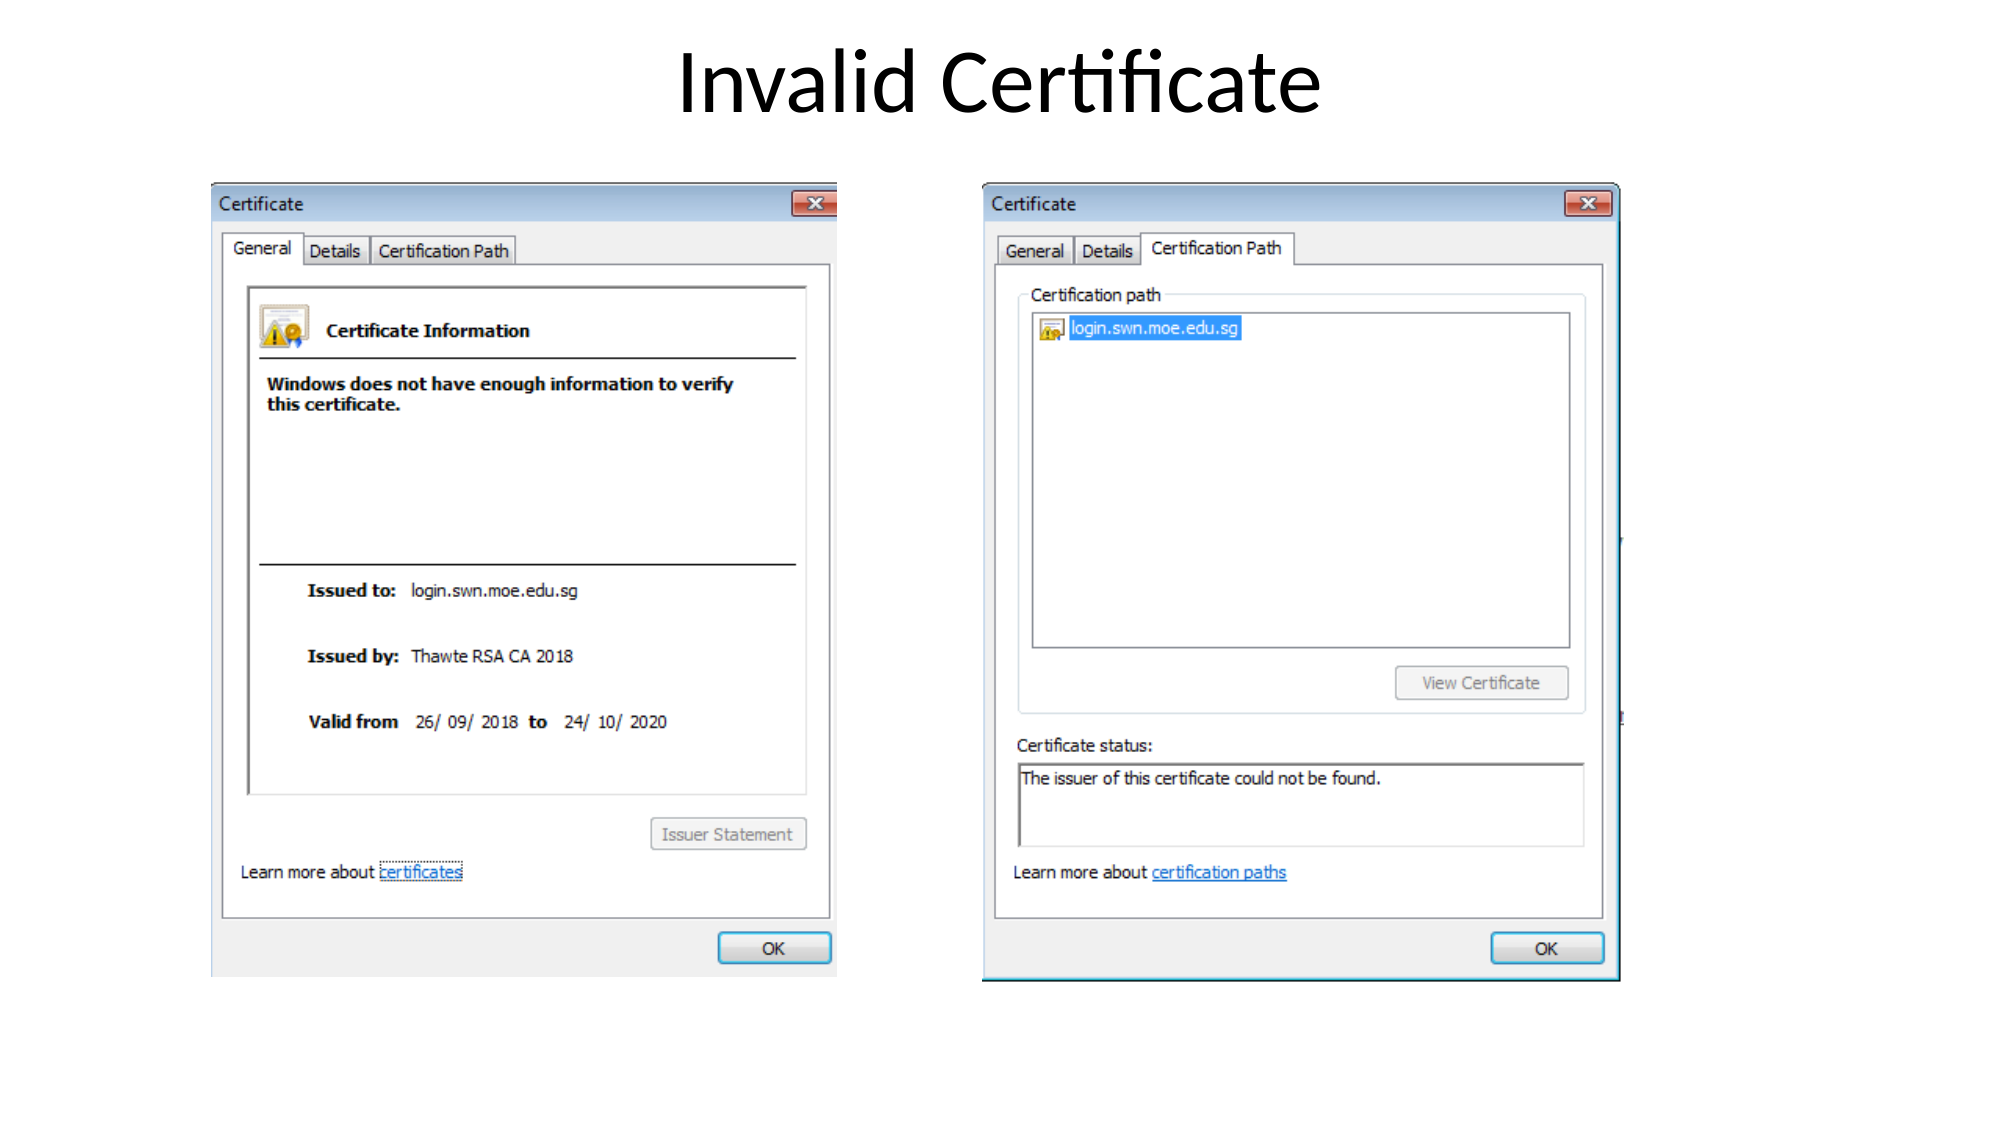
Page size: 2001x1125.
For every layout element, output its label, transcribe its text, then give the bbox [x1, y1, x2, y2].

picture [211, 181, 838, 978]
text_box Invalid Certificate [99, 13, 1900, 136]
picture [982, 181, 1624, 985]
